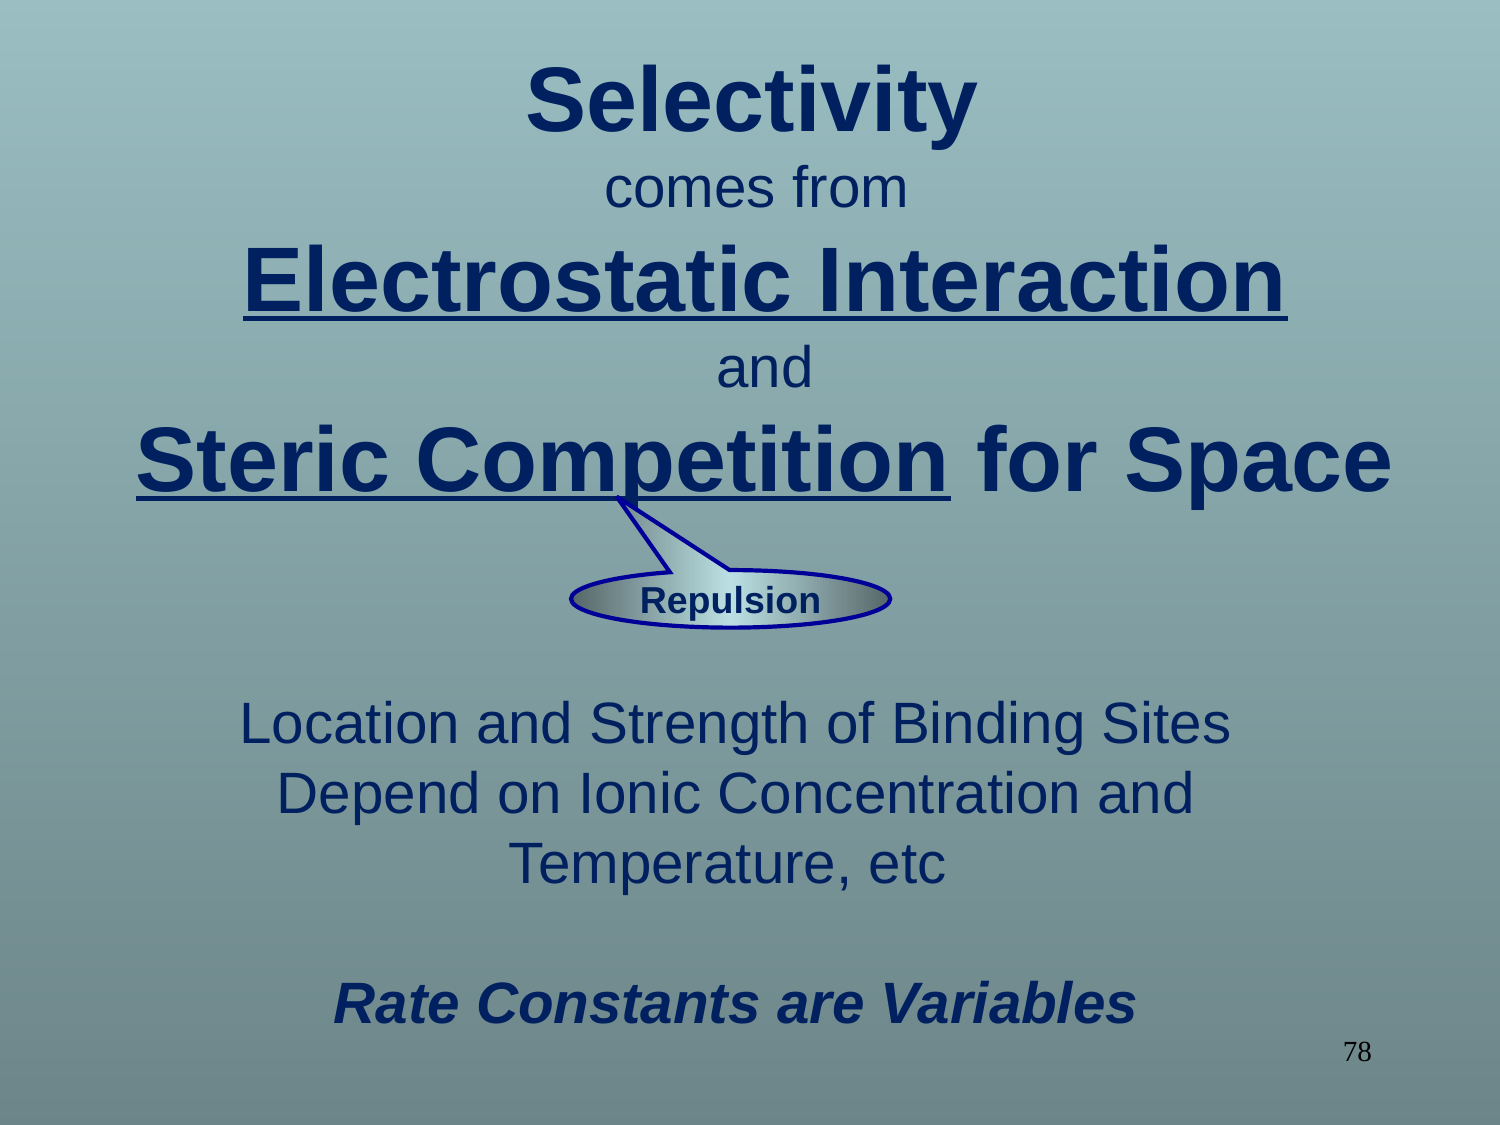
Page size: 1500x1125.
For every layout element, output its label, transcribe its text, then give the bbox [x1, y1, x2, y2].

text_box Location and Strength of Binding Sites Depend on Ionic Concentration and Temperature, etc Rate Constants are Variables [132, 678, 1340, 1043]
slide_number 78 [1074, 1024, 1388, 1101]
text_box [76, 59, 1454, 628]
